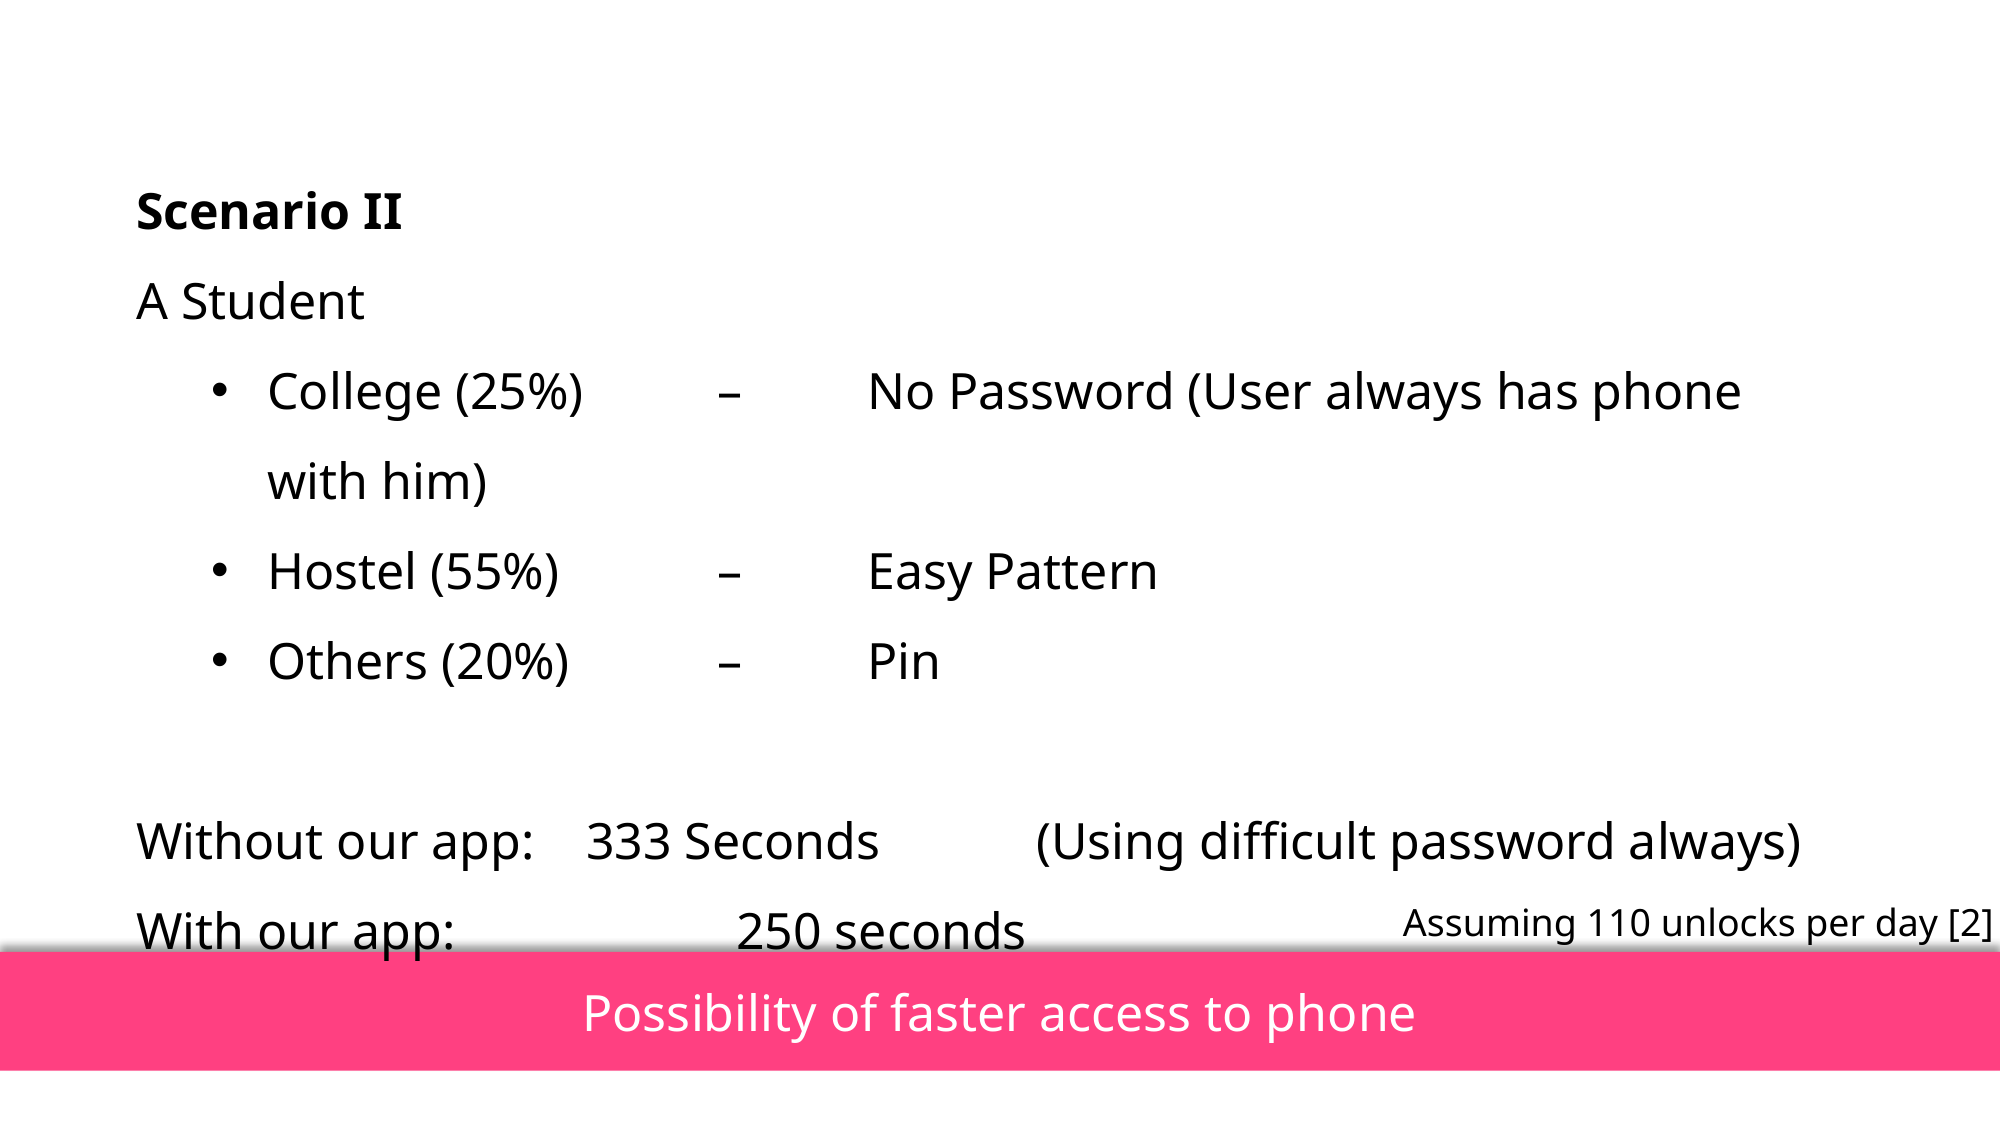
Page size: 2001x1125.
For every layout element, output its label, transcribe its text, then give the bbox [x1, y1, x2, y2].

text_box Assuming 110 unlocks per day [2] [1388, 891, 2000, 952]
text_box Scenario II A Student College (25%) – No Password (User always has phone with him) Hostel (55%) – Easy Pattern Others (20%) – Pin Without our app: 333 Seconds (Using difficult password always) With our app: 250 seconds [121, 111, 1839, 967]
text_box Possibility of faster access to phone [0, 951, 2000, 1072]
